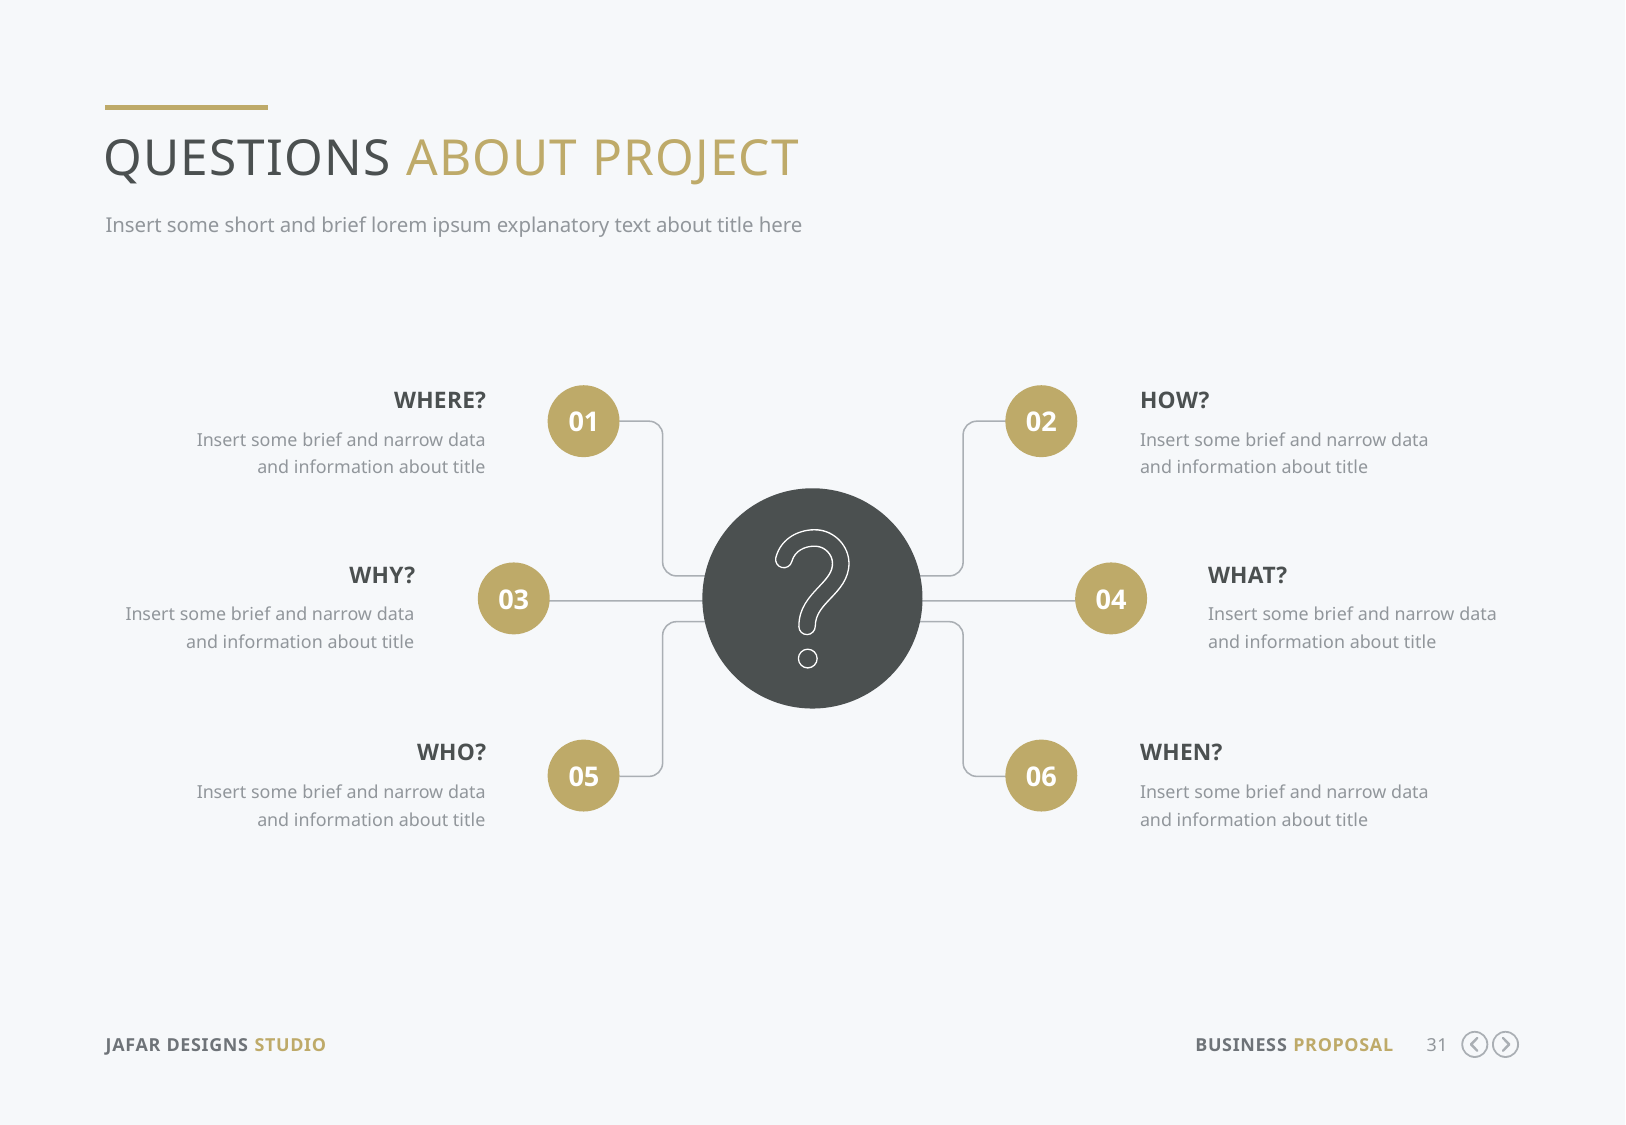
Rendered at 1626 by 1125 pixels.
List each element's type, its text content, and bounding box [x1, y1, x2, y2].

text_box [1139, 385, 1450, 479]
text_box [1139, 737, 1450, 831]
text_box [1075, 562, 1148, 635]
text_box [1208, 560, 1518, 654]
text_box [477, 562, 550, 635]
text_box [176, 737, 487, 831]
text_box [797, 648, 818, 669]
text_box [918, 621, 1005, 777]
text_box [176, 385, 487, 479]
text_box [547, 739, 620, 812]
list Insert some short and brief lorem ipsum explanatory text about title here [105, 209, 1519, 241]
text_box [702, 488, 923, 709]
list Questions about project [103, 125, 1518, 188]
text_box [620, 421, 707, 576]
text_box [105, 560, 416, 654]
text_box [918, 421, 1005, 576]
text_box [775, 529, 850, 636]
text_box [620, 621, 707, 777]
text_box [1005, 739, 1078, 812]
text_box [1005, 385, 1078, 458]
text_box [547, 385, 620, 458]
